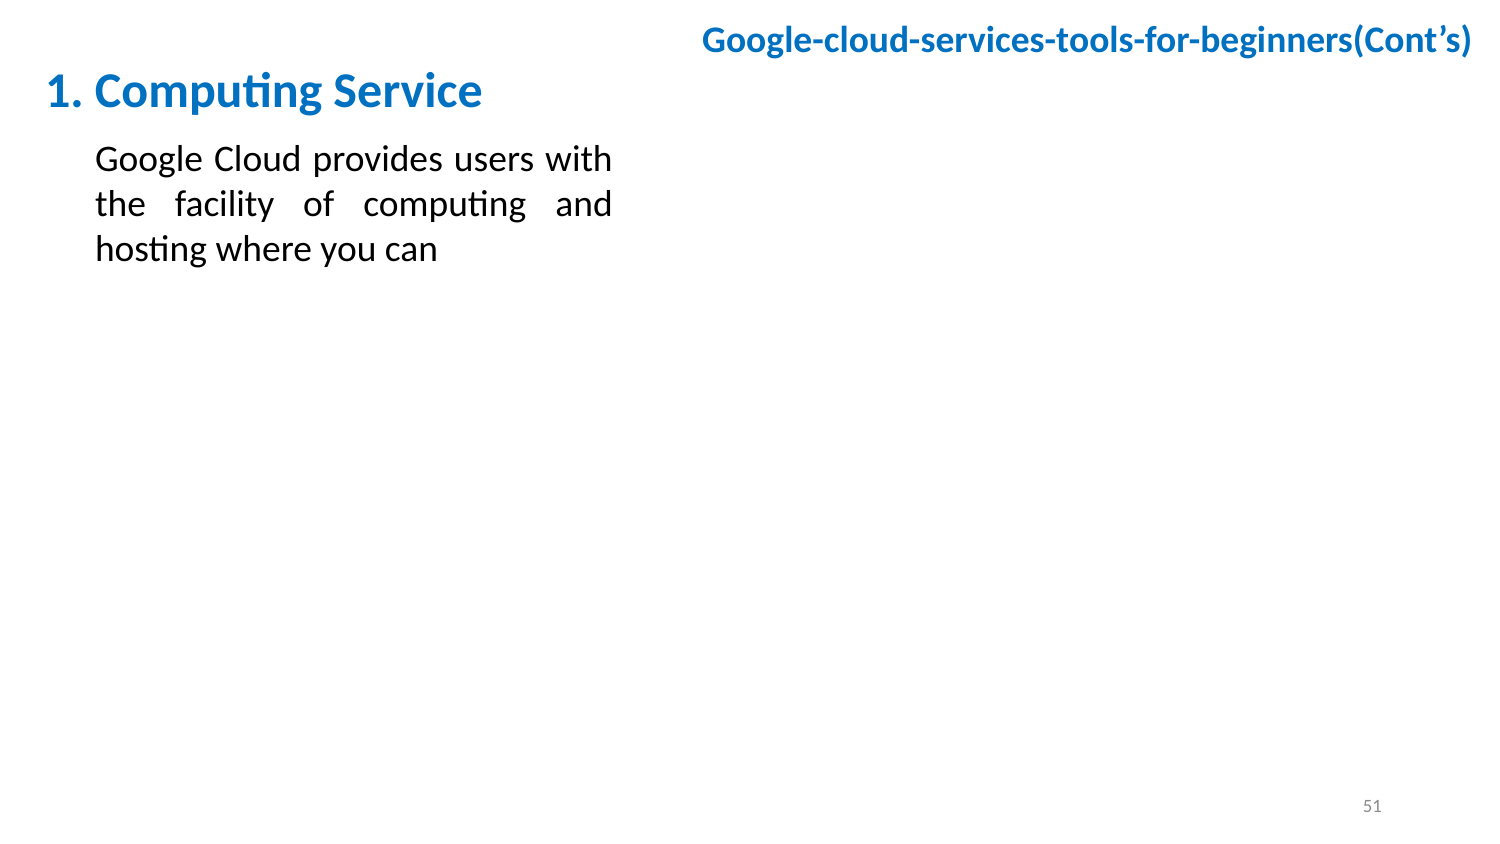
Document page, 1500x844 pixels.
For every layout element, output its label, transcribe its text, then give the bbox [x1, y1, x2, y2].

text_box Google-cloud-services-tools-for-beginners(Cont’s) [687, 7, 1489, 67]
text_box 1. Computing Service [30, 50, 499, 125]
text_box Google Cloud provides users with the facility of computing and hosting where you can [80, 126, 628, 277]
slide_number 51 [1059, 782, 1397, 827]
